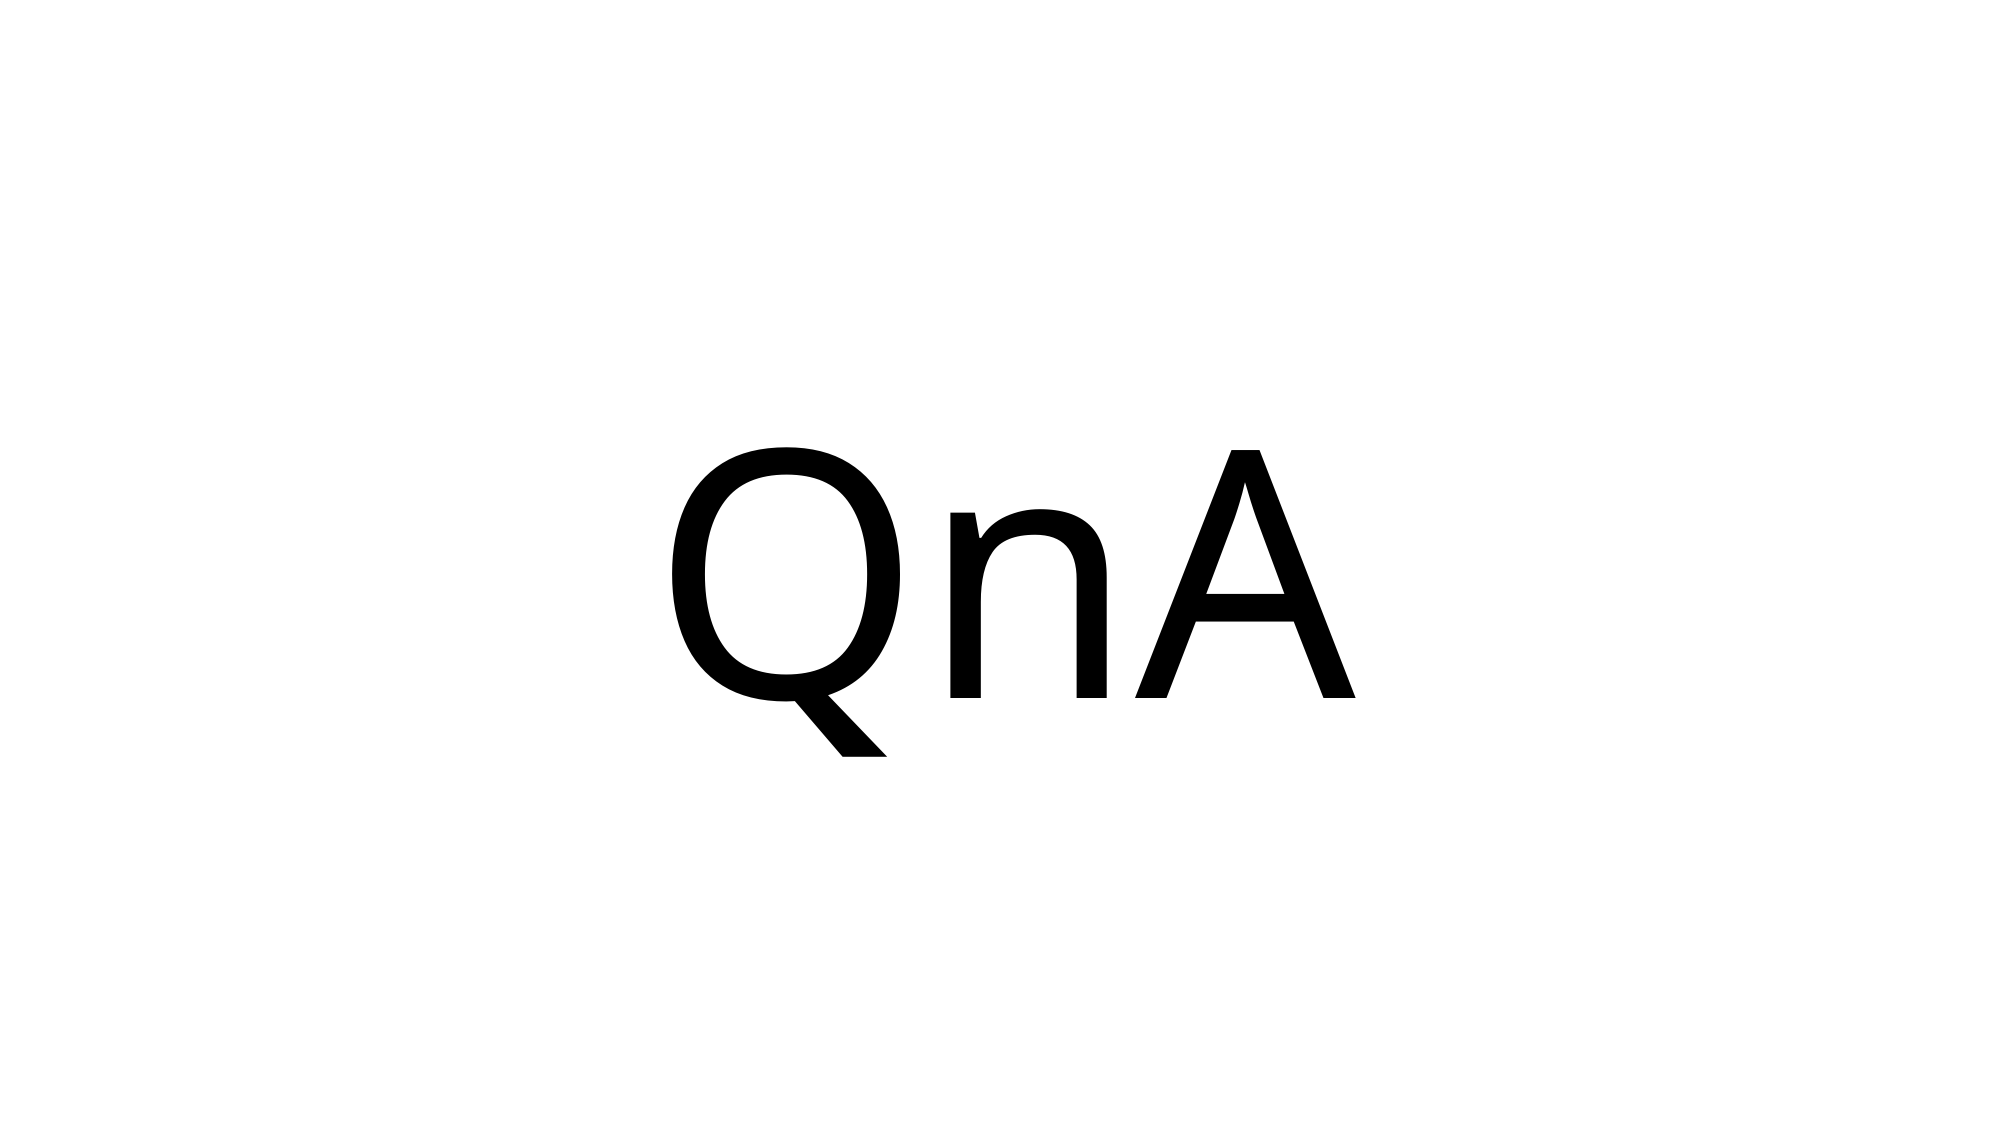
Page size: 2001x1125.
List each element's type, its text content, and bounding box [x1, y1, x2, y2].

text_box QnA [636, 345, 1626, 776]
